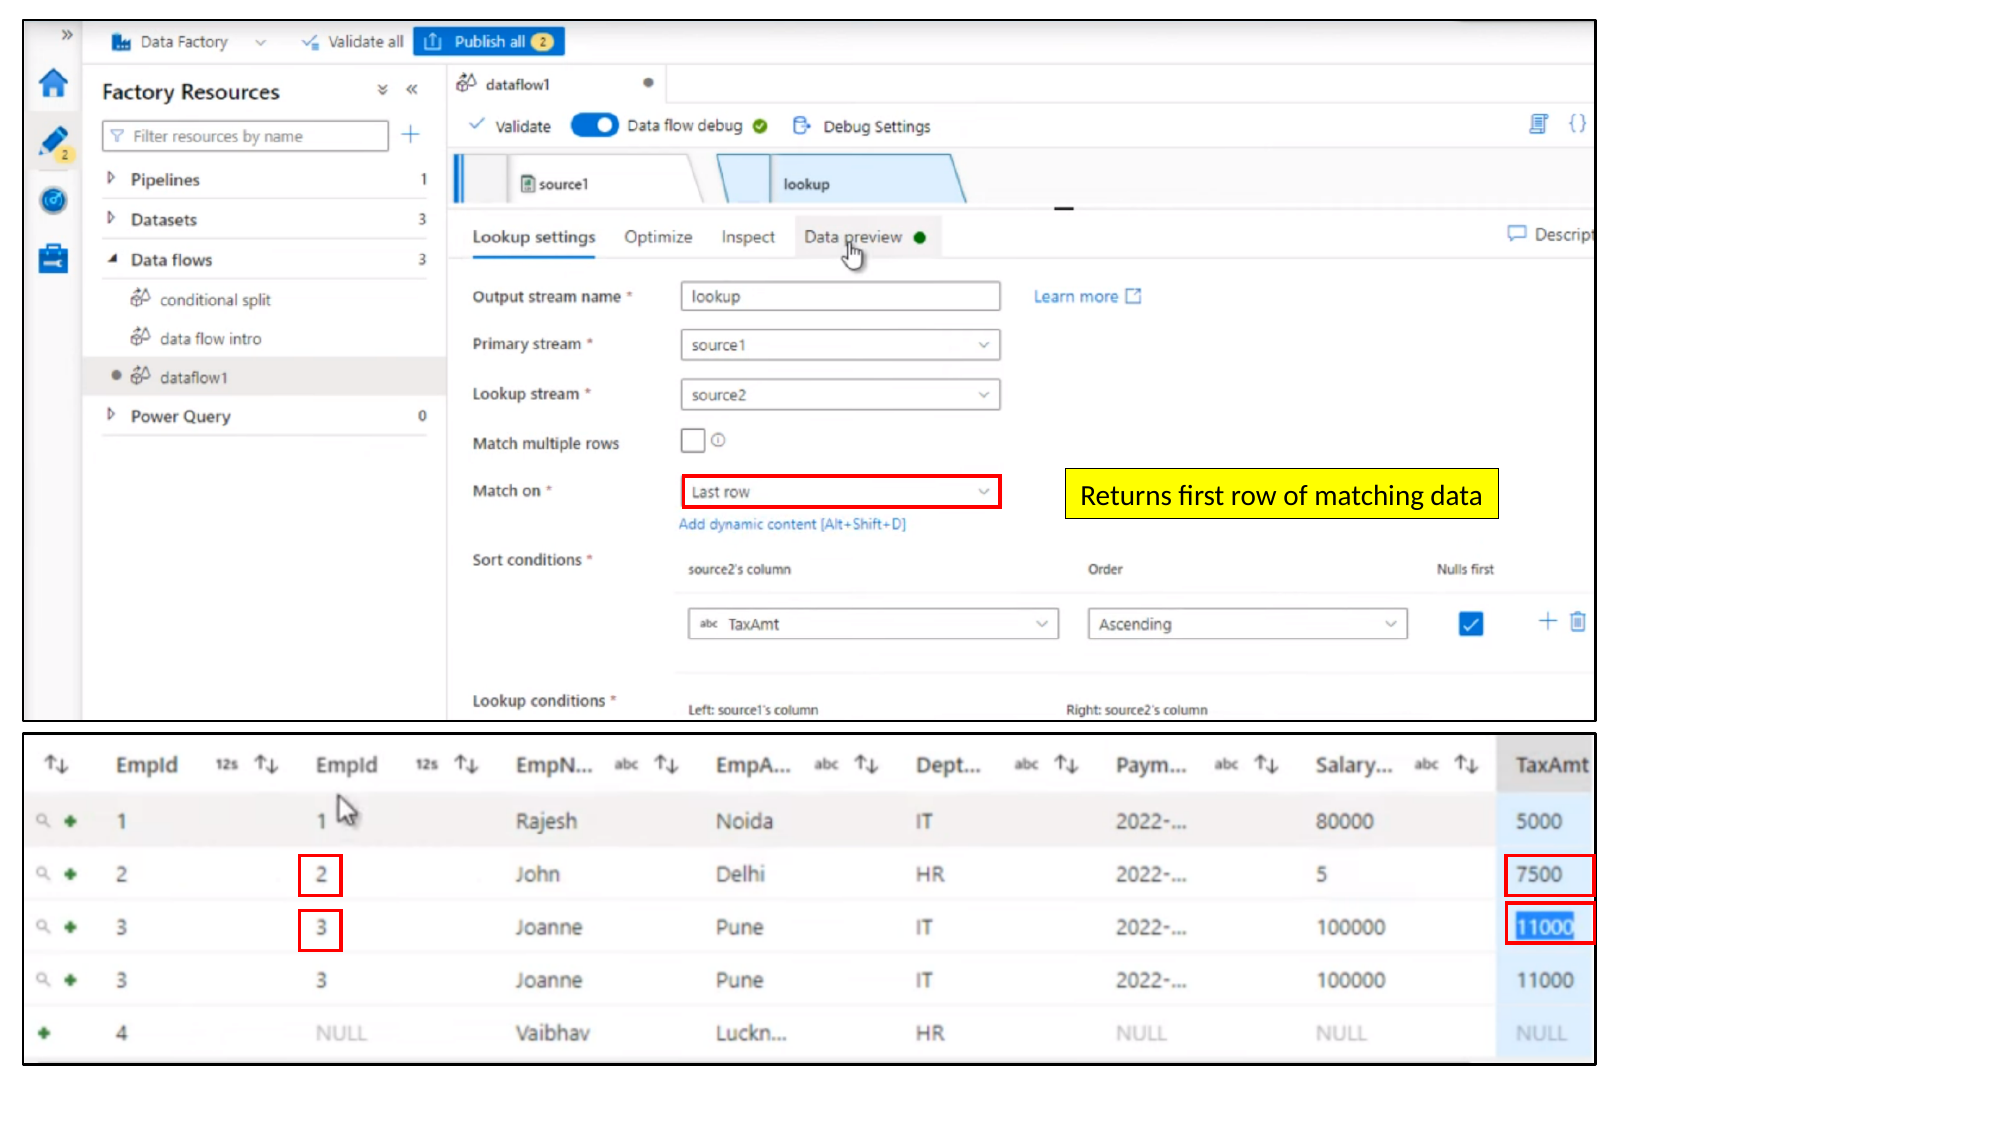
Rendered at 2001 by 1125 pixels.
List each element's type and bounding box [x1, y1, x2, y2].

picture [24, 734, 1595, 1064]
picture [24, 21, 1595, 720]
